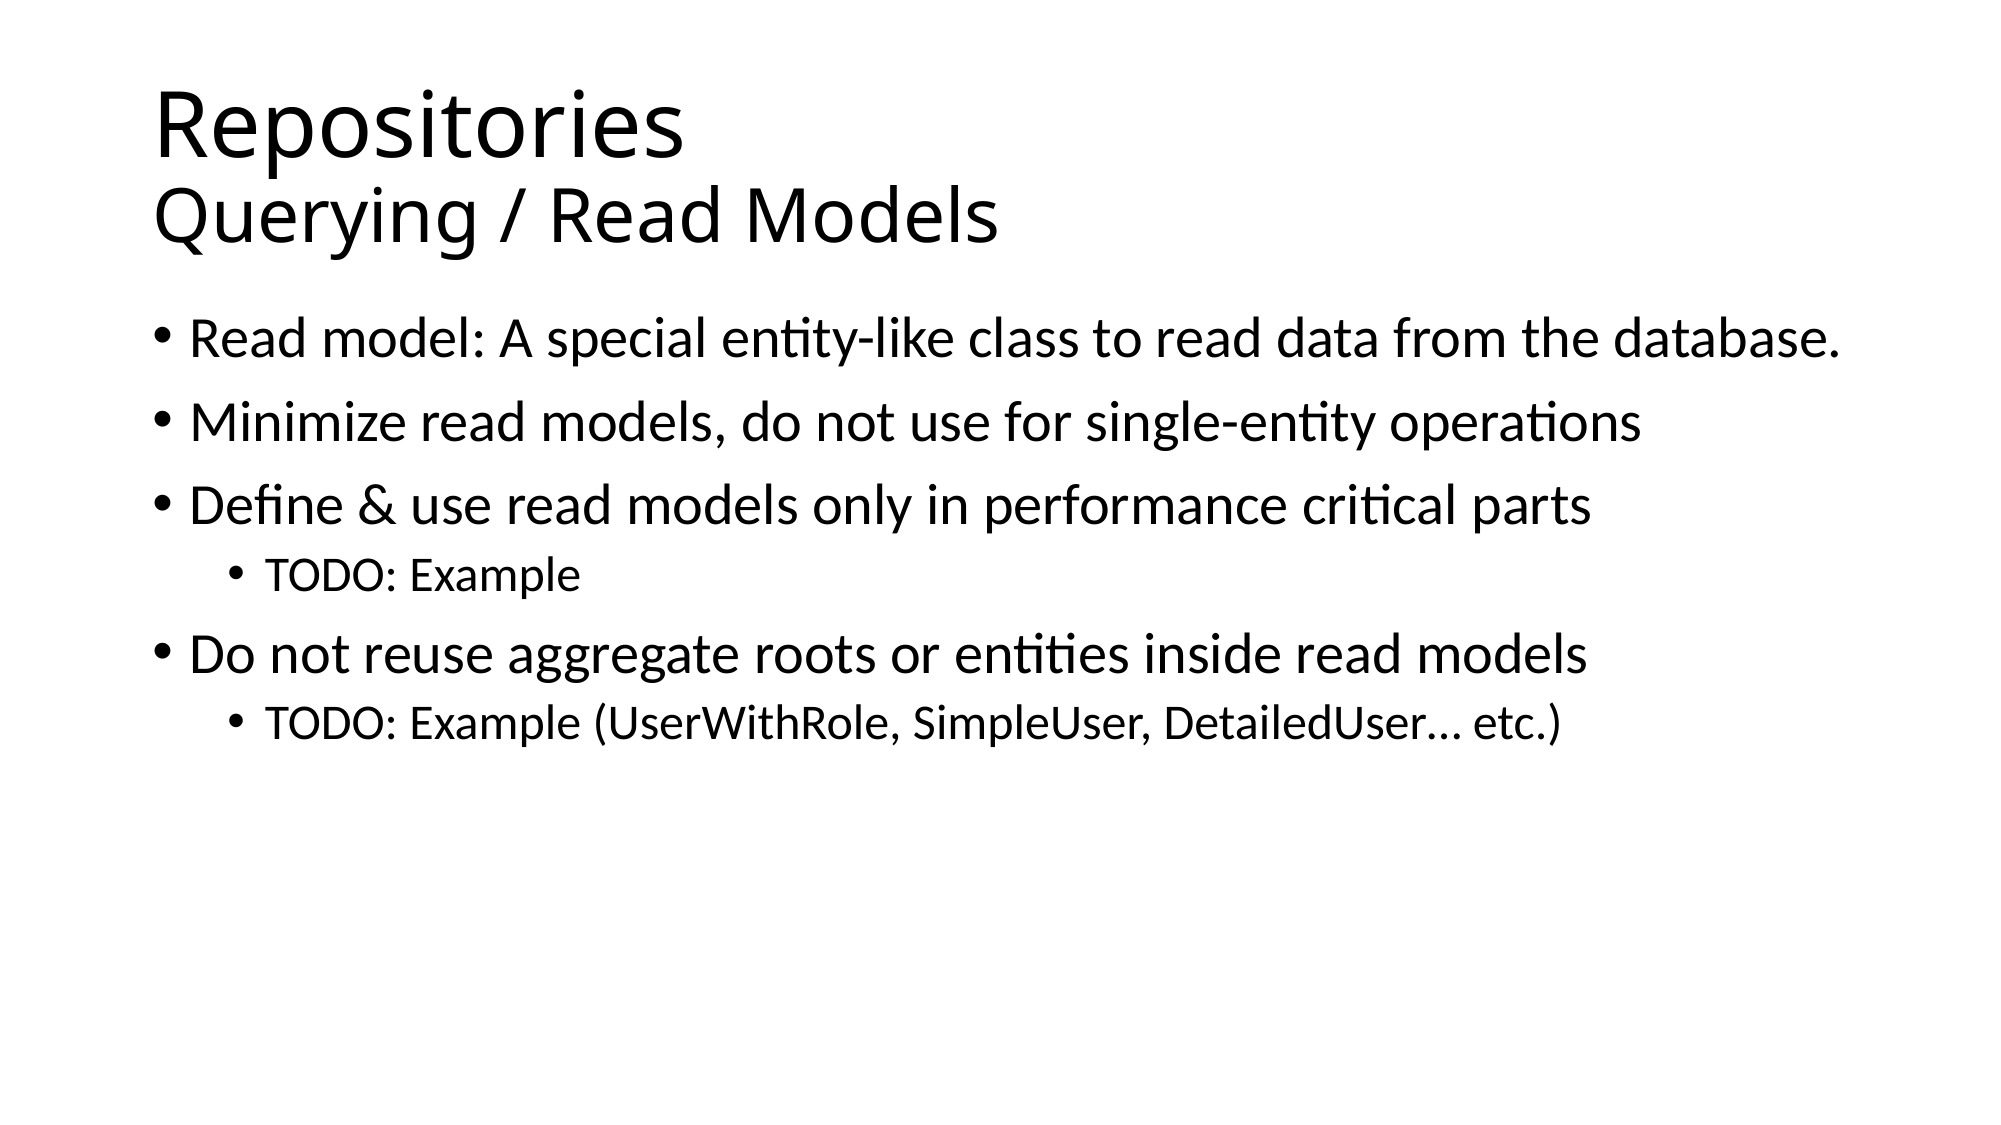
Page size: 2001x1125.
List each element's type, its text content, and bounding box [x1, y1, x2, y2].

title Repositories Querying / Read Models [137, 59, 1863, 278]
list Read model: A special entity-like class to read data from the database. Minimize read models, do not use for single-entity operations Define & use read models only in performance critical parts TODO: Example Do not reuse aggregate roots or entities inside read models TODO: Example (UserWithRole, SimpleUser, DetailedUser… etc.) [137, 299, 1863, 1014]
